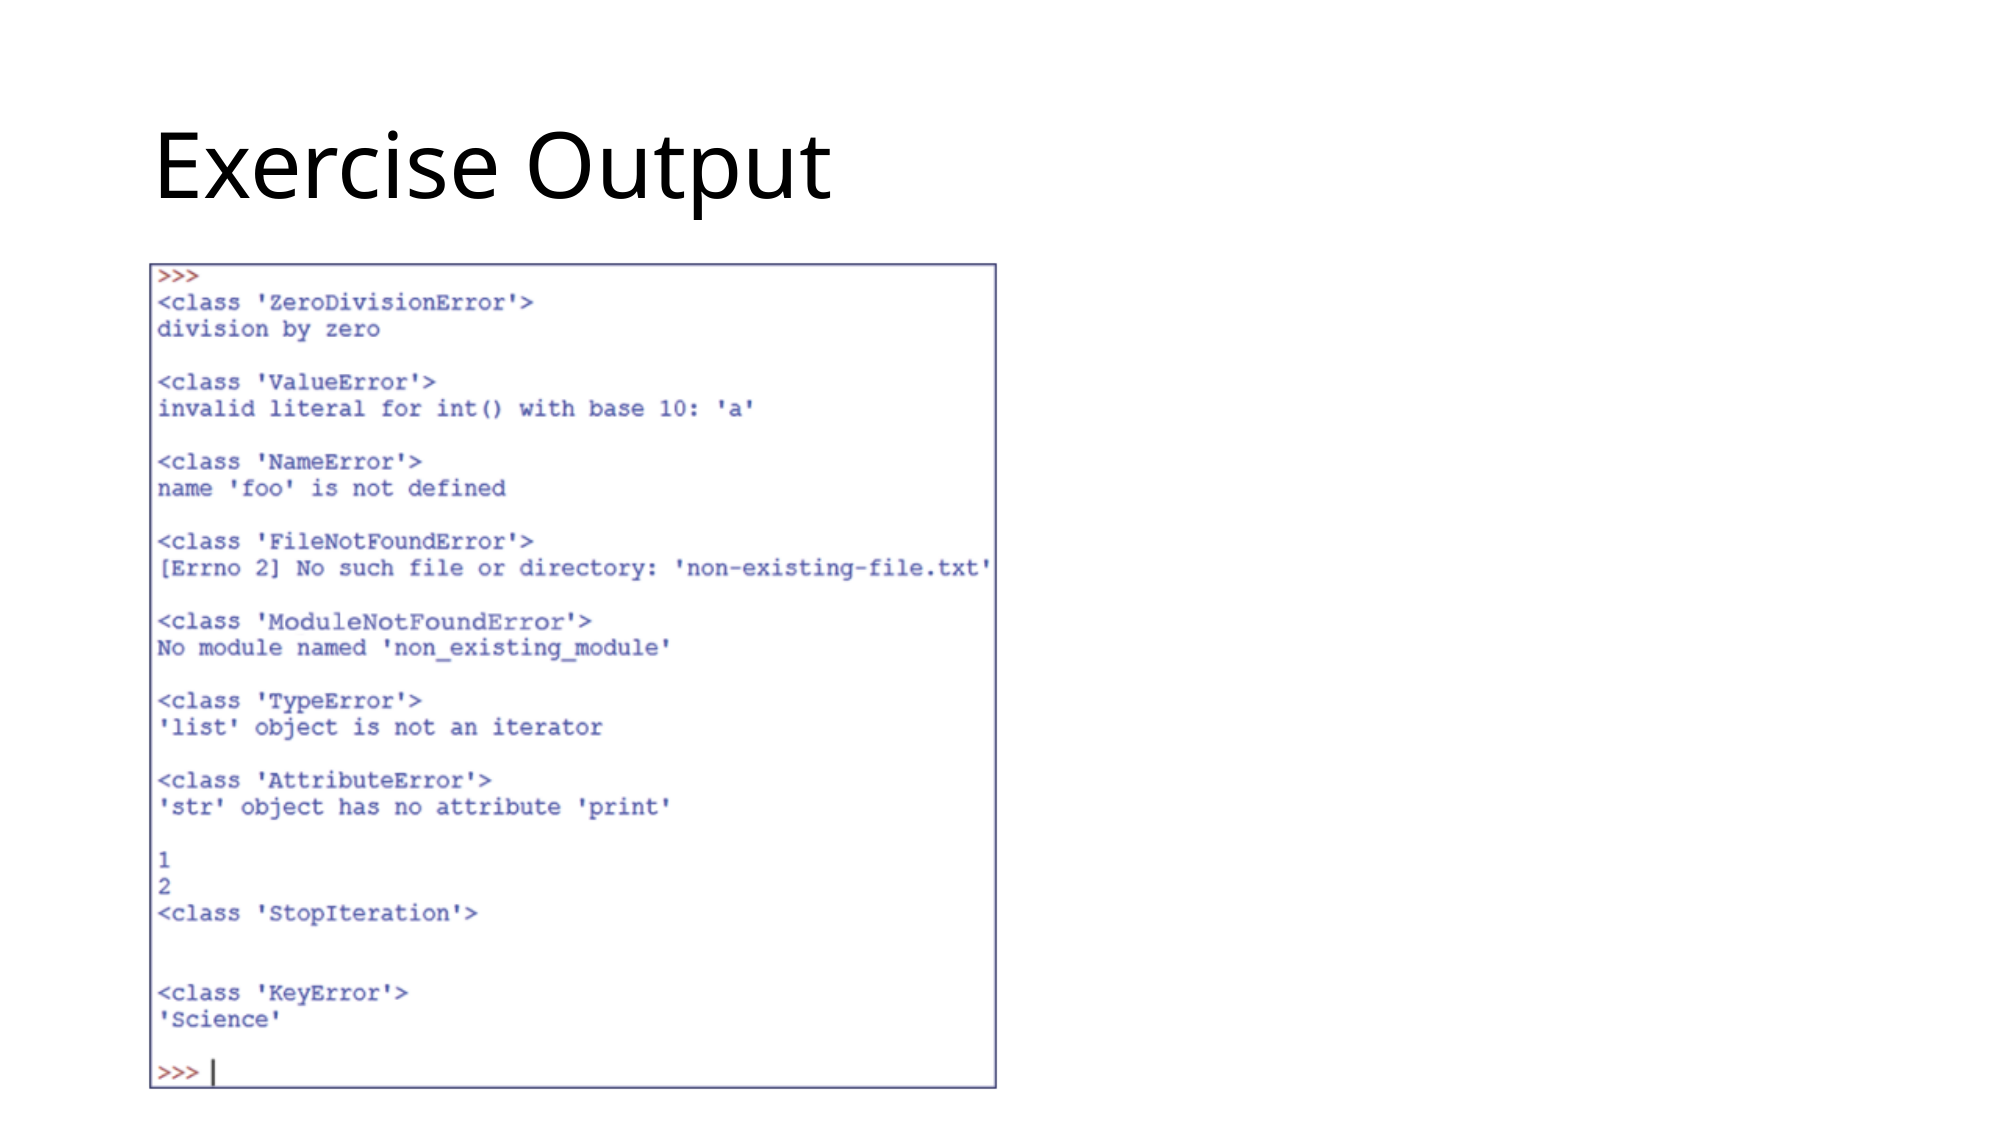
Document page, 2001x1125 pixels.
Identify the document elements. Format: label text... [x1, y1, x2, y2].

picture [137, 251, 1044, 1101]
title Exercise Output [137, 59, 1863, 278]
